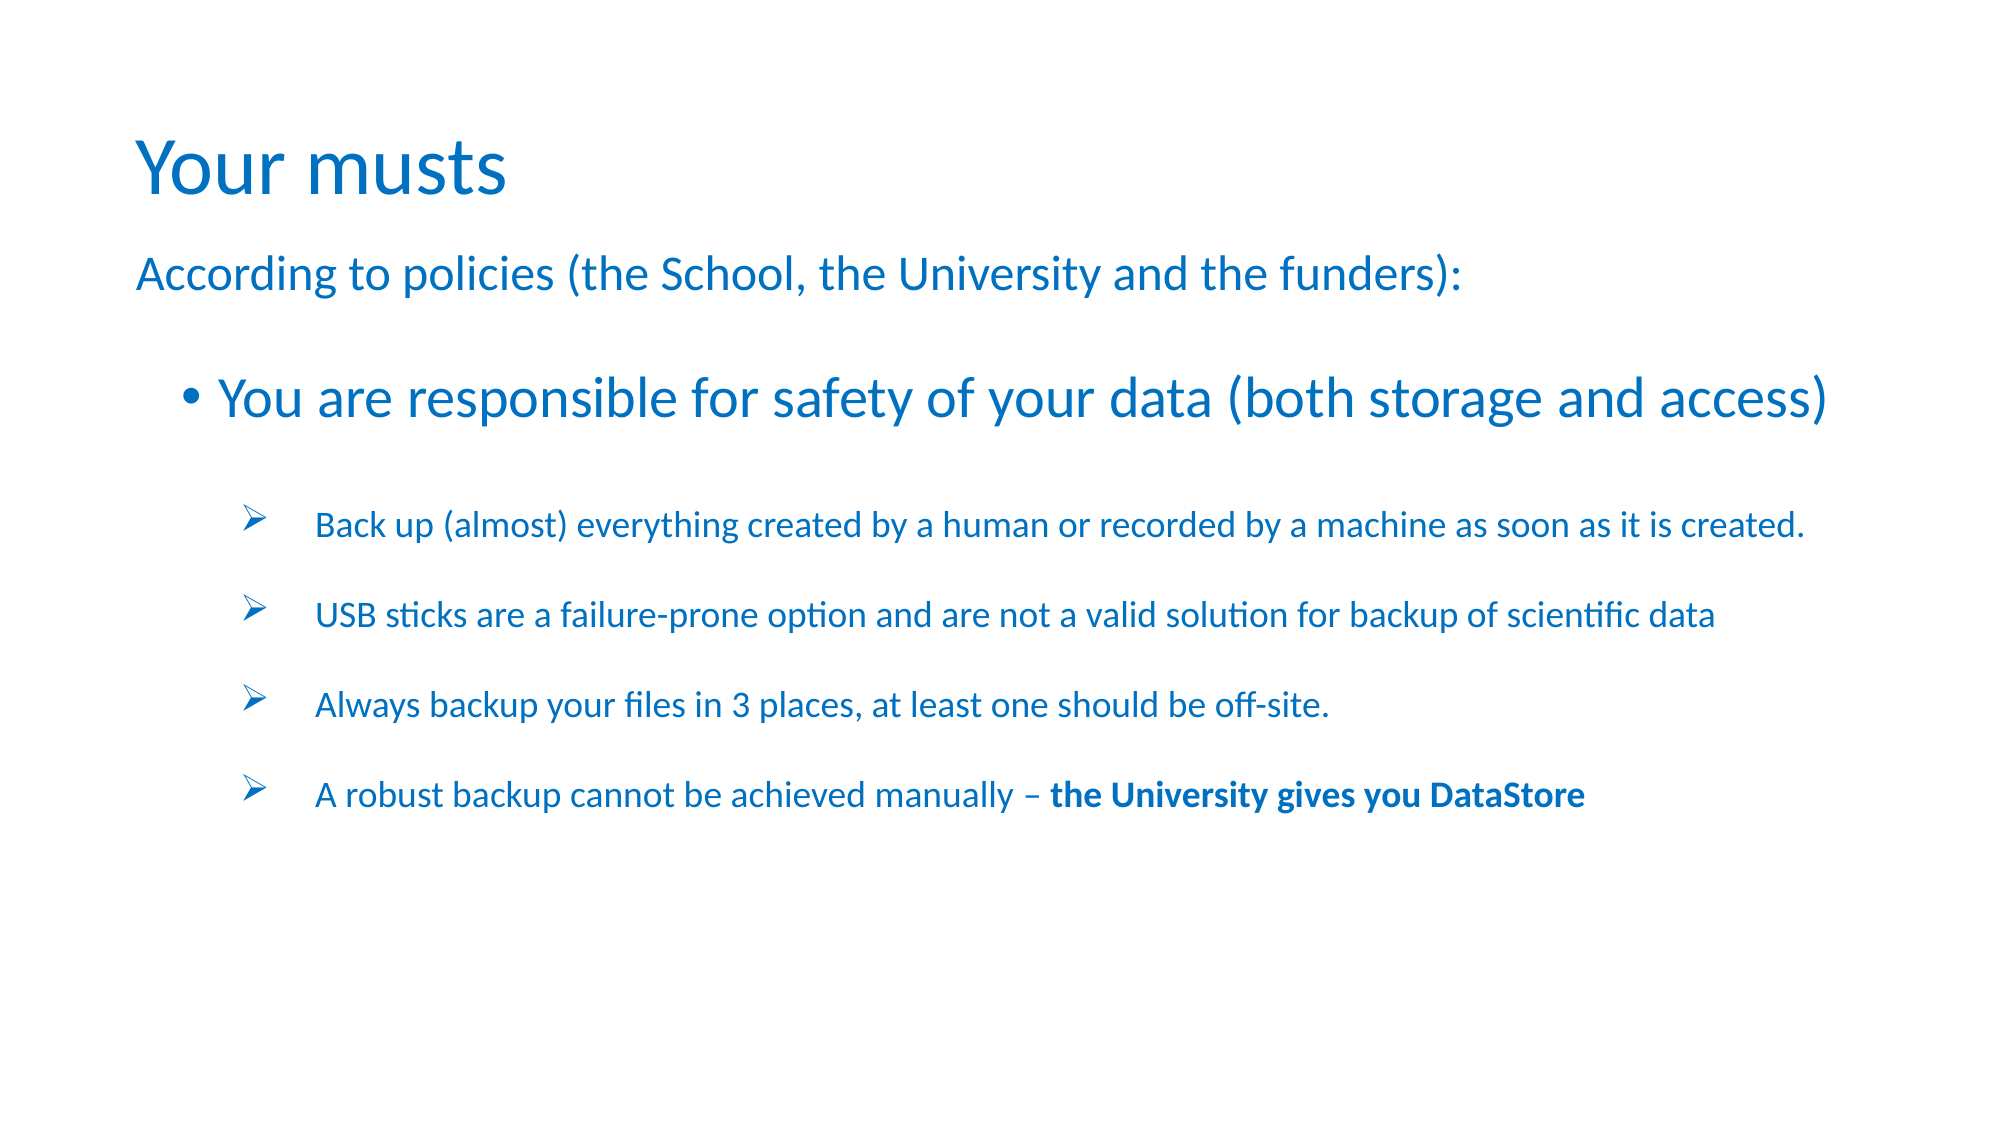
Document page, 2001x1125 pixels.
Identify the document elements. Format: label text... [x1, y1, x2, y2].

list You are responsible for safety of your data (both storage and access) [166, 359, 1892, 462]
text_box Back up (almost) everything created by a human or recorded by a machine as soon as it is created. USB sticks are a failure-prone option and are not a valid solution for backup of scientific data Always backup your files in 3 places, at least one should be off-site. A robust backup cannot be achieved manually – the University gives you DataStore [225, 492, 1833, 823]
text_box Your musts According to policies (the School, the University and the funders): [121, 53, 1480, 309]
